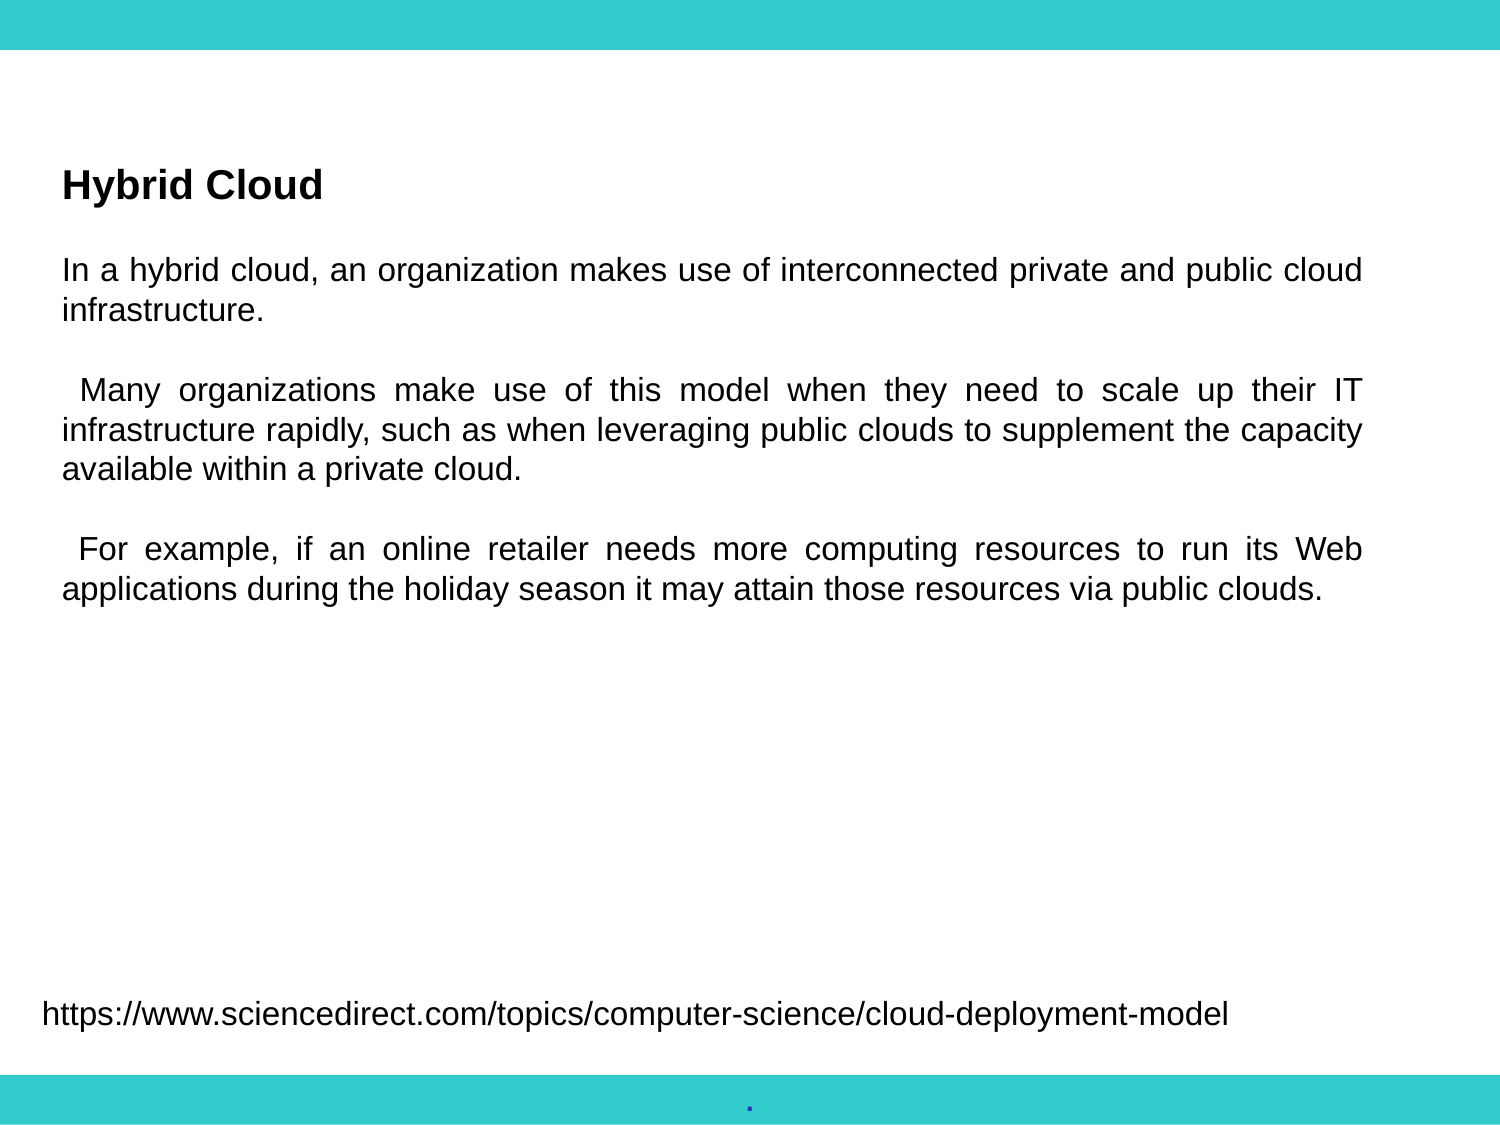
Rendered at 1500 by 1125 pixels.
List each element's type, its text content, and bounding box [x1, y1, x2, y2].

text_box Hybrid Cloud In a hybrid cloud, an organization makes use of interconnected private and public cloud infrastructure. Many organizations make use of this model when they need to scale up their IT infrastructure rapidly, such as when leveraging public clouds to supplement the capacity available within a private cloud. For example, if an online retailer needs more computing resources to run its Web applications during the holiday season it may attain those resources via public clouds. [47, 150, 1381, 615]
text_box https://www.sciencedirect.com/topics/computer-science/cloud-deployment-model [27, 984, 1424, 1040]
text_box [0, 0, 1500, 50]
text_box . [0, 1074, 1500, 1125]
